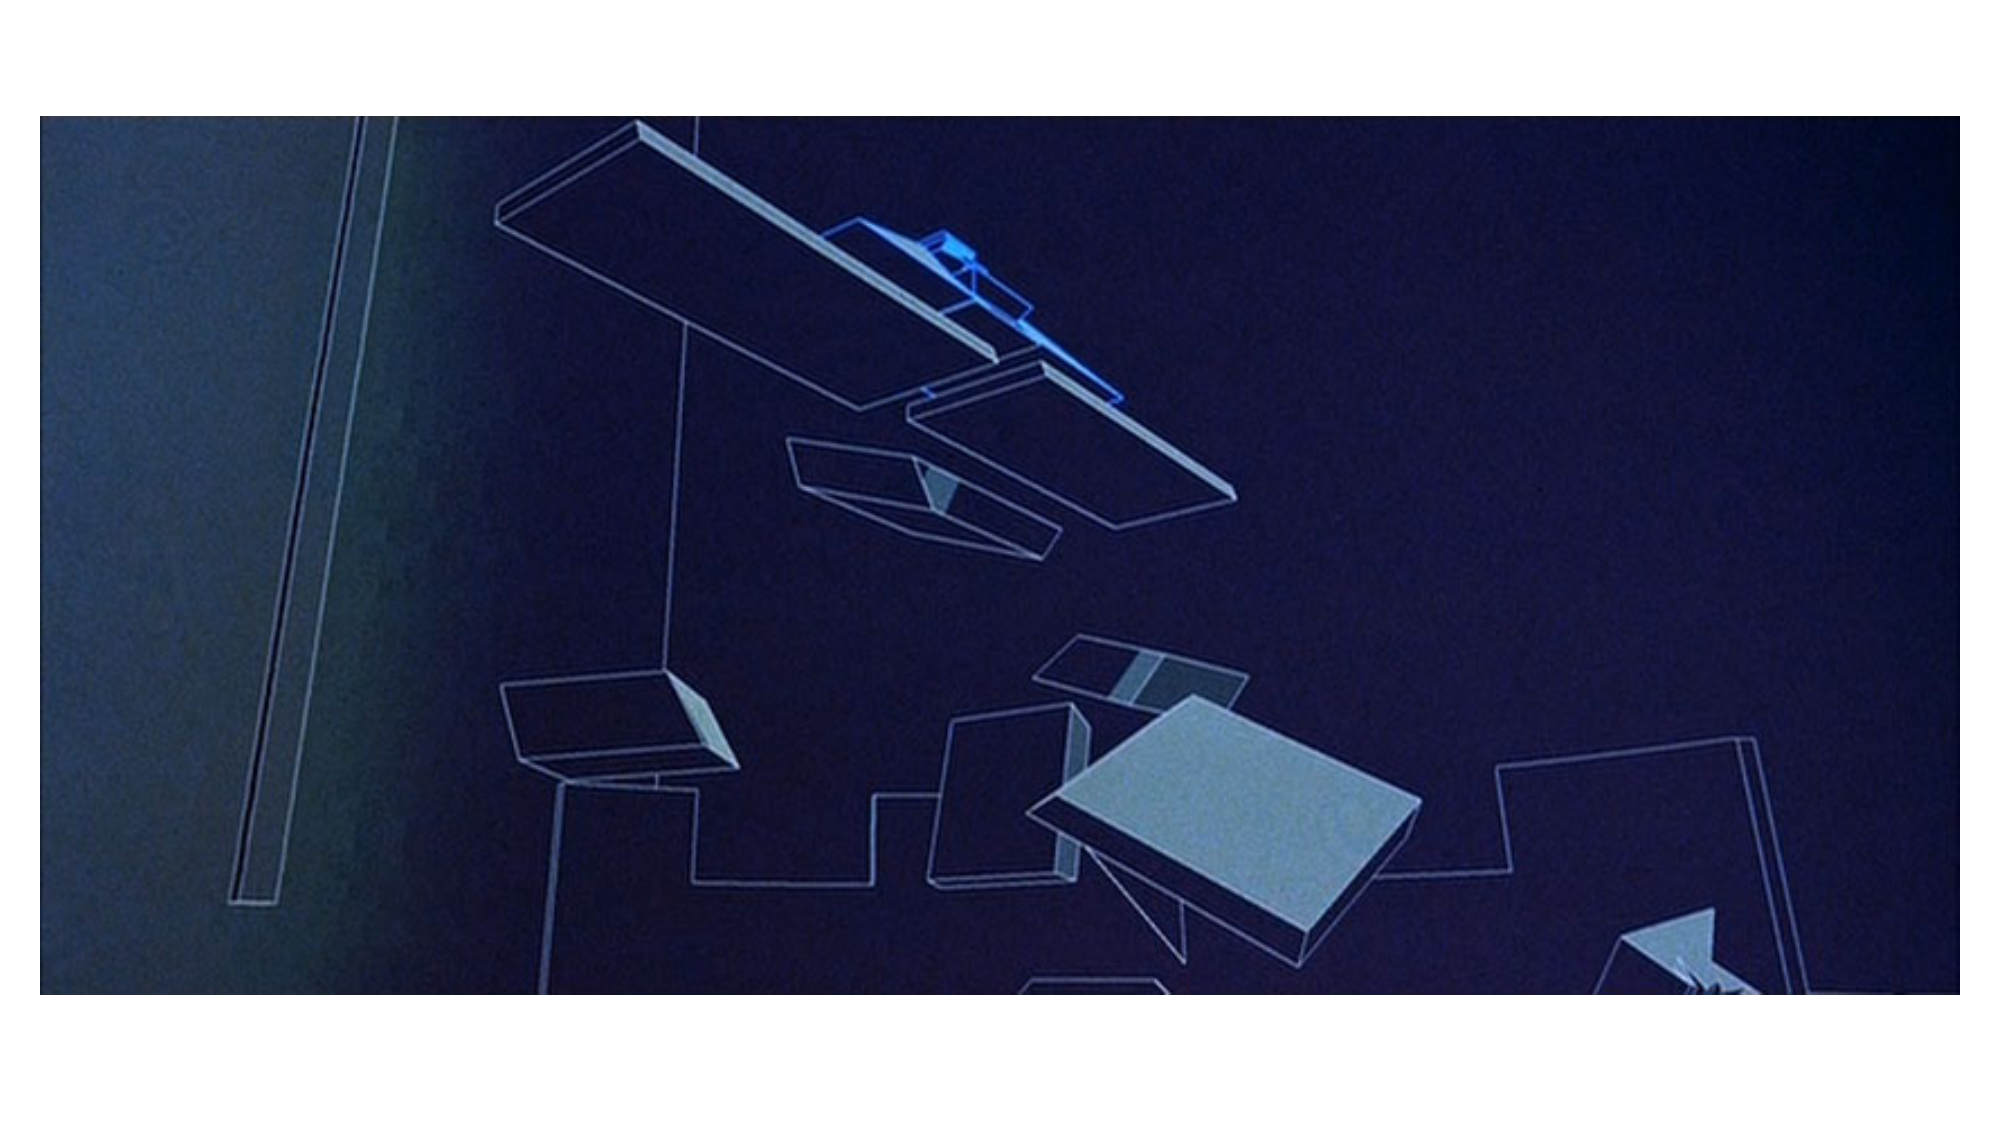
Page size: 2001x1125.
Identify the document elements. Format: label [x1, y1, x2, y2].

picture [40, 116, 1960, 995]
